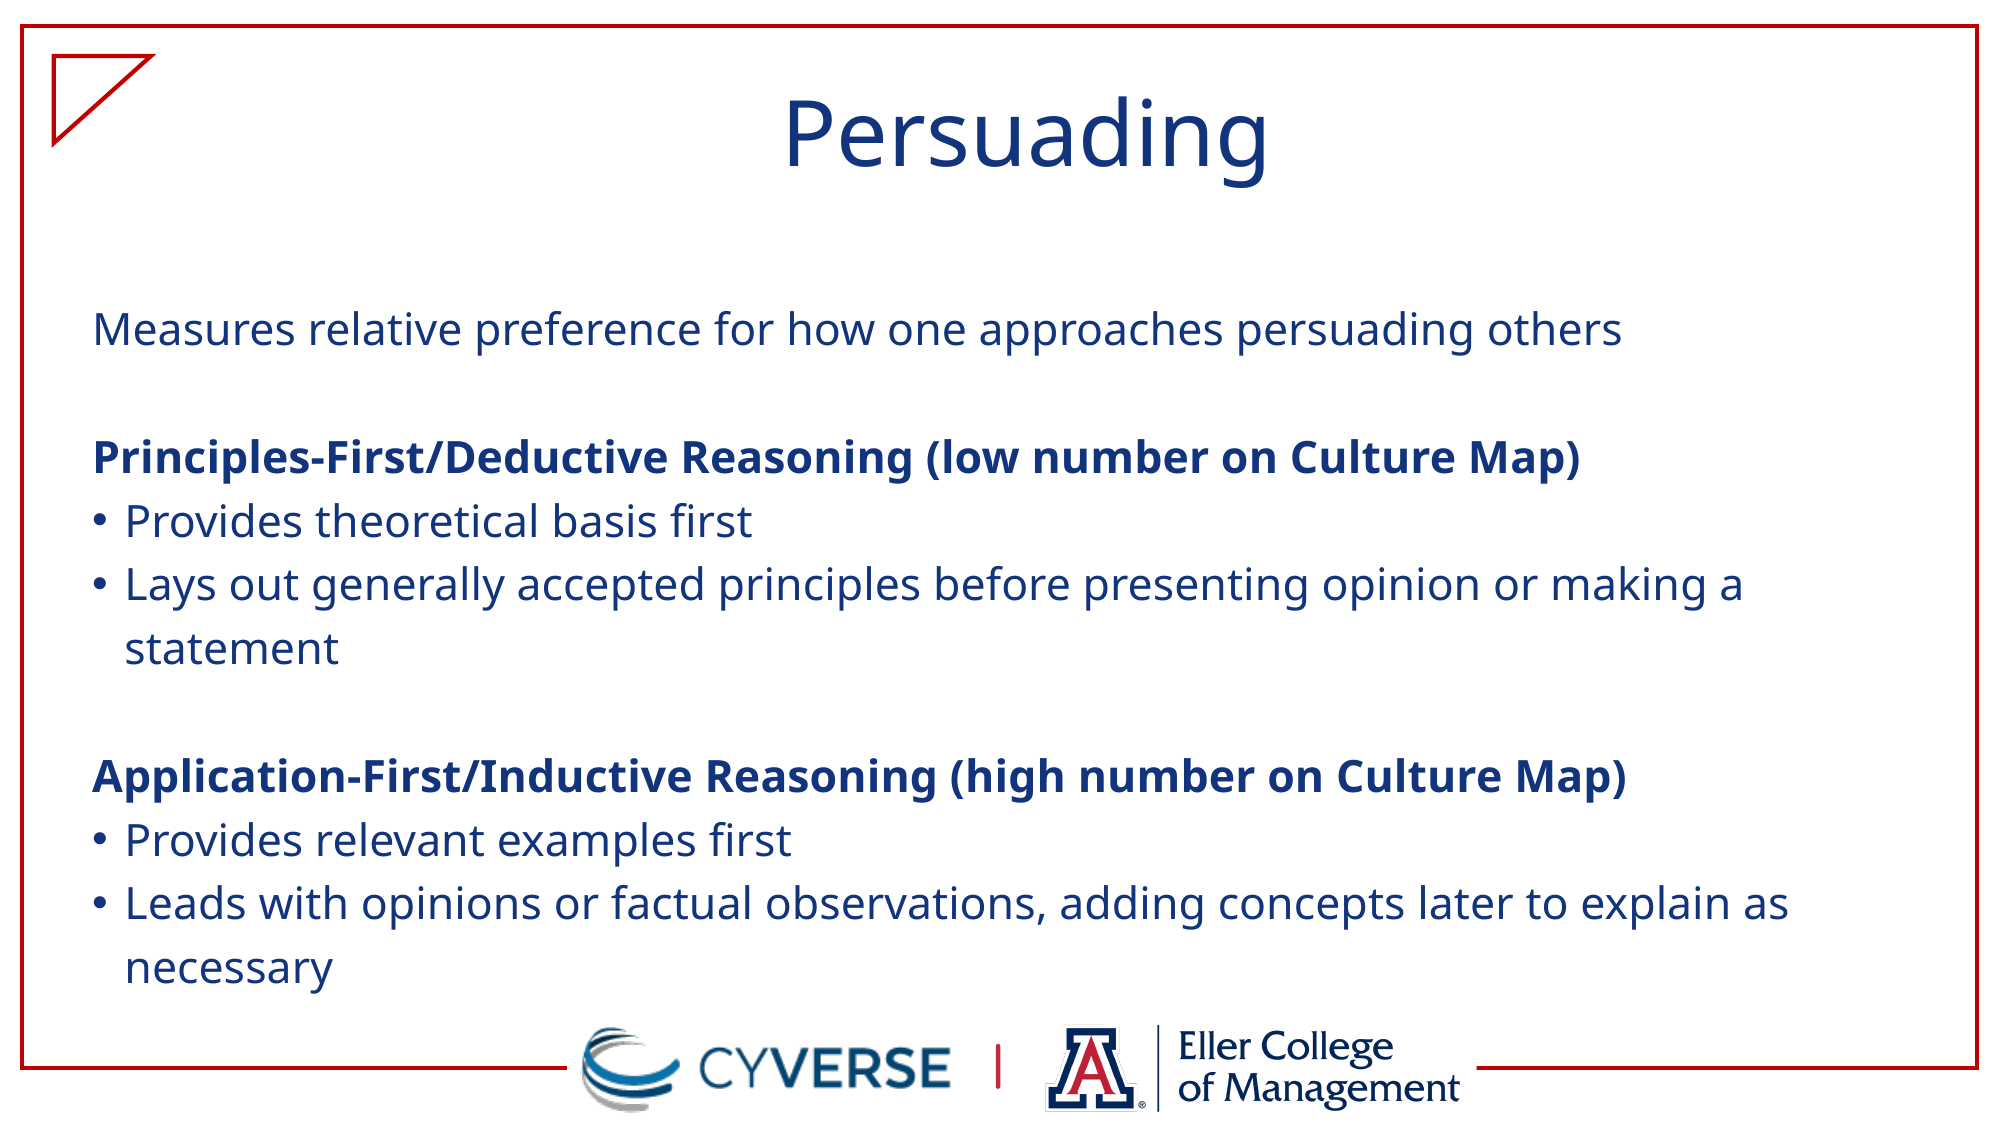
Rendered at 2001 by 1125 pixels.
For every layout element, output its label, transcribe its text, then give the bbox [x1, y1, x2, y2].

title Persuading [77, 28, 1977, 246]
text_box [563, 1010, 1477, 1125]
list Measures relative preference for how one approaches persuading others Principles-First/Deductive Reasoning (low number on Culture Map) Provides theoretical basis first Lays out generally accepted principles before presenting opinion or making a statement Application-First/Inductive Reasoning (high number on Culture Map) Provides relevant examples first Leads with opinions or factual observations, adding concepts later to explain as necessary [77, 283, 1977, 1009]
